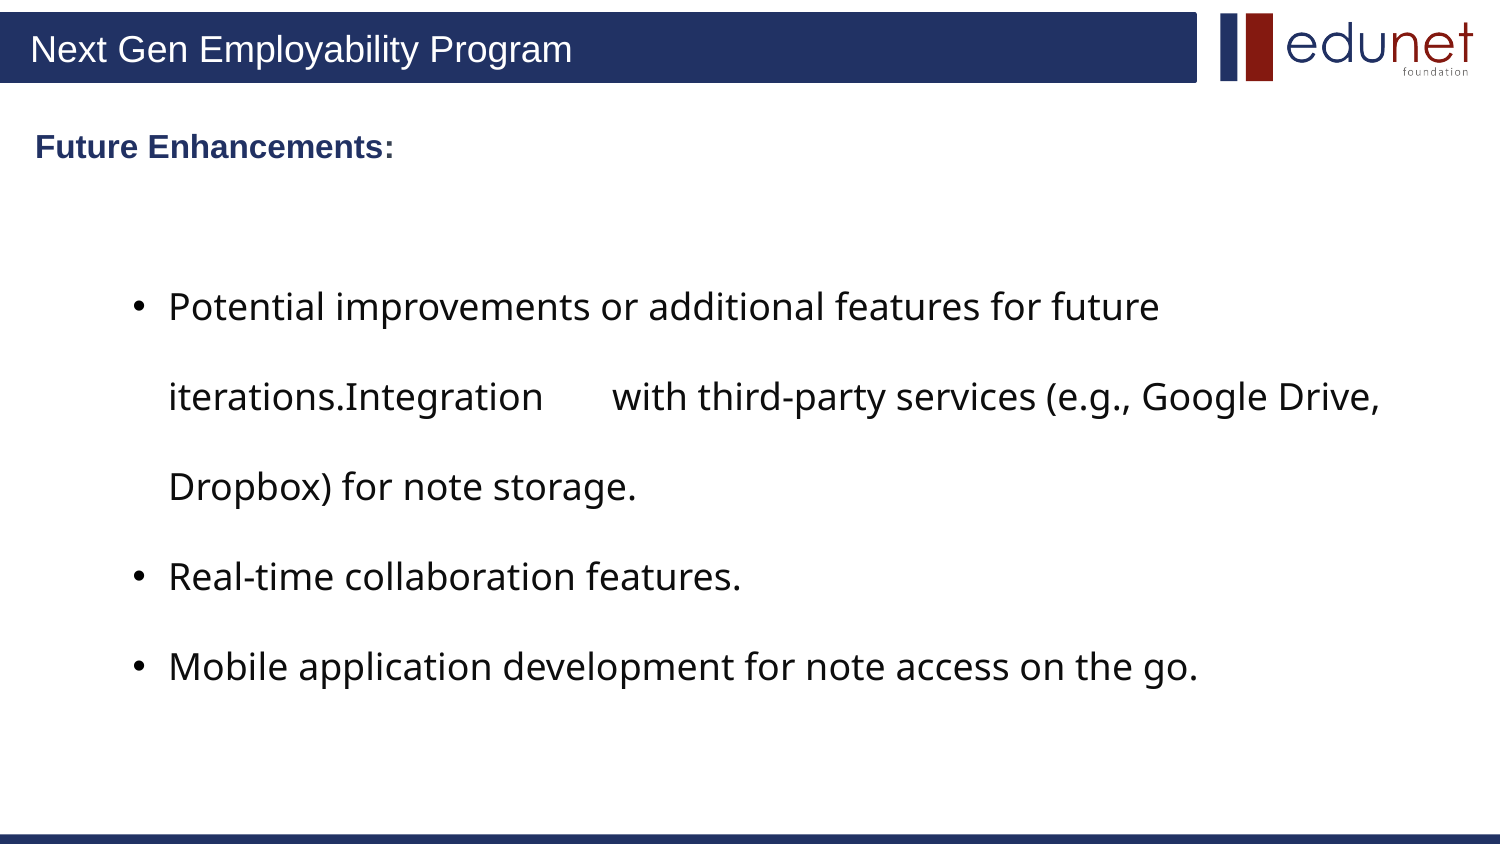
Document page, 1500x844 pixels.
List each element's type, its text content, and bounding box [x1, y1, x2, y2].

title Future Enhancements: [35, 118, 1417, 208]
picture [1279, 14, 1482, 83]
text_box Potential improvements or additional features for future iterations.Integration with third-party services (e.g., Google Drive, Dropbox) for note storage. Real-time collaboration features. Mobile application development for note access on the go. [117, 230, 1438, 696]
